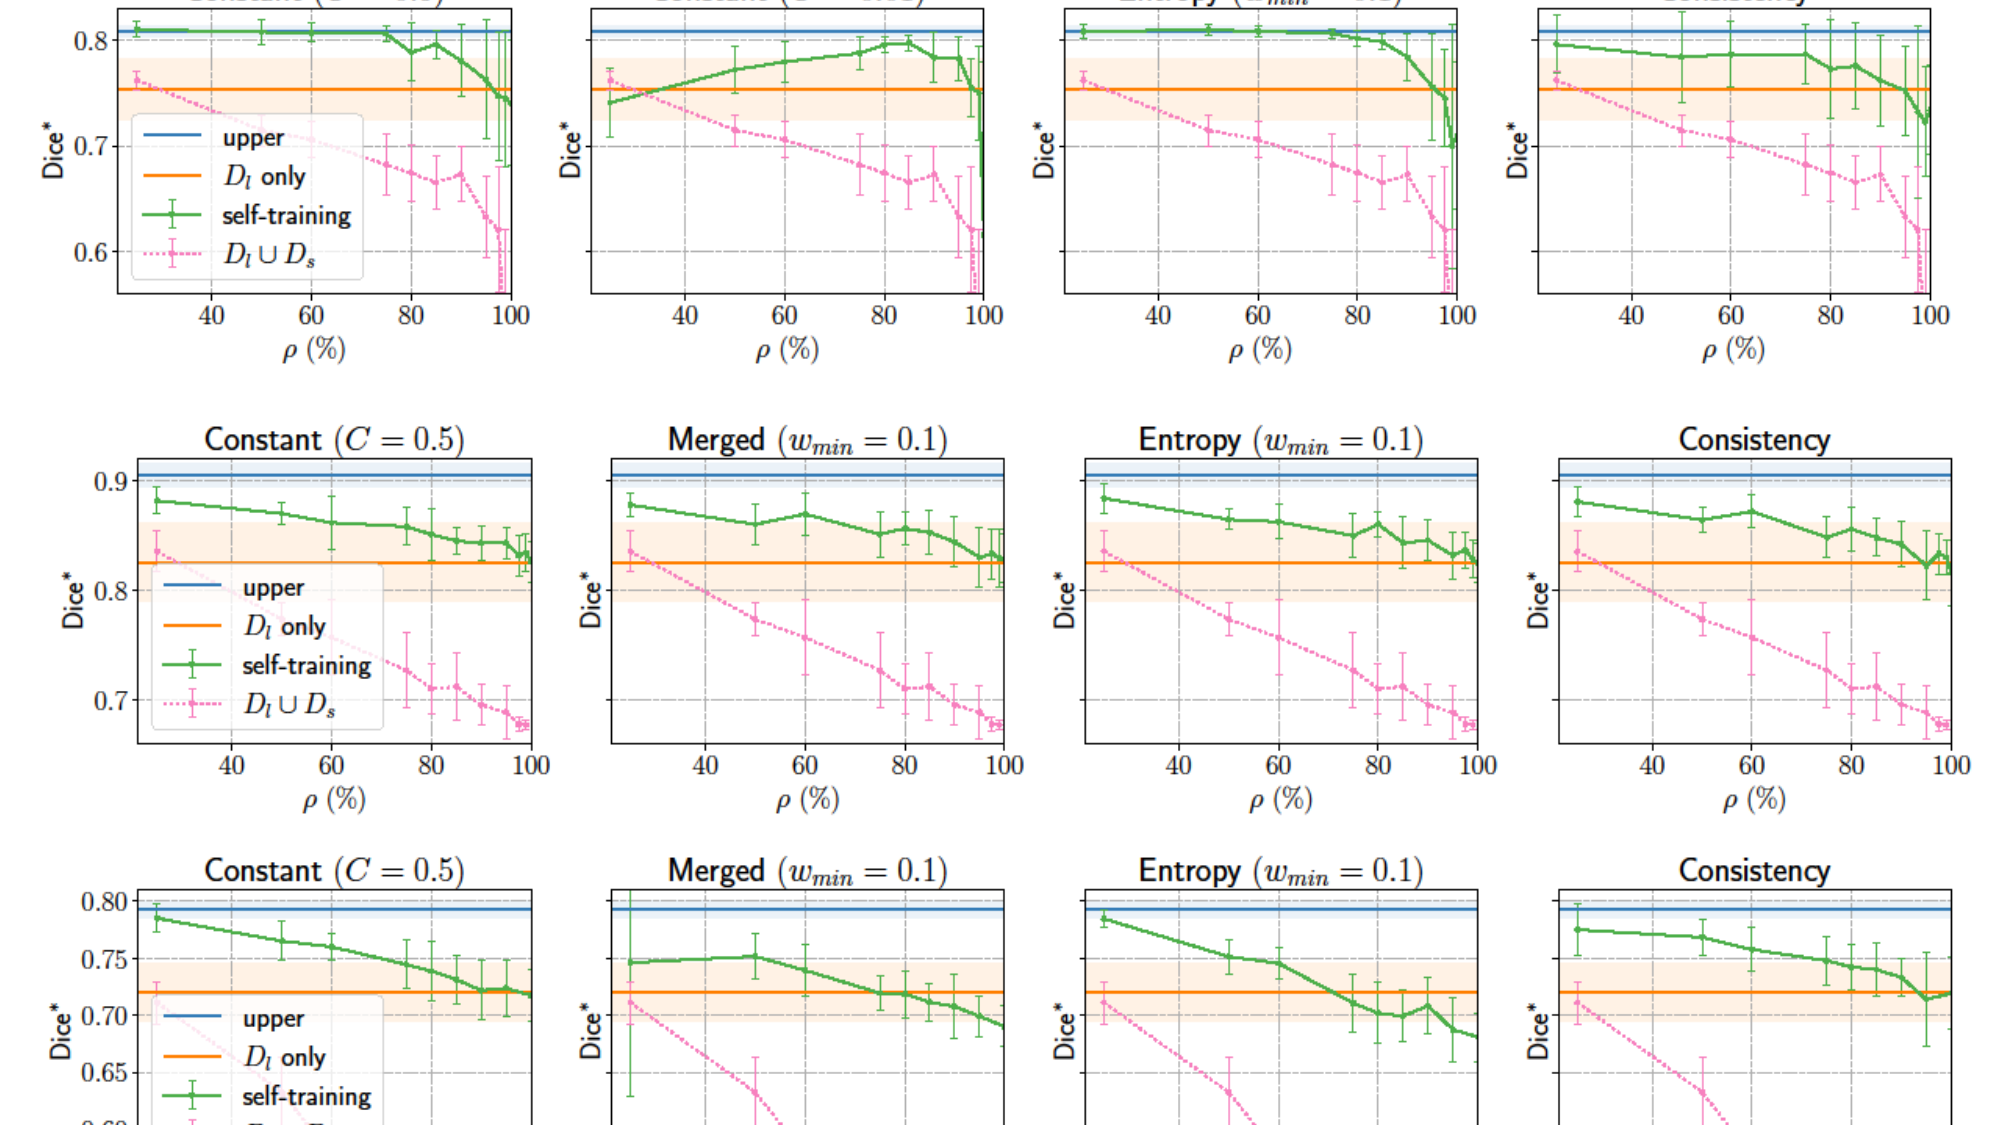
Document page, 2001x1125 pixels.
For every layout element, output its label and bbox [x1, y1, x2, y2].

text_box [0, 0, 1980, 395]
text_box [20, 394, 2000, 845]
text_box [20, 845, 2000, 1125]
